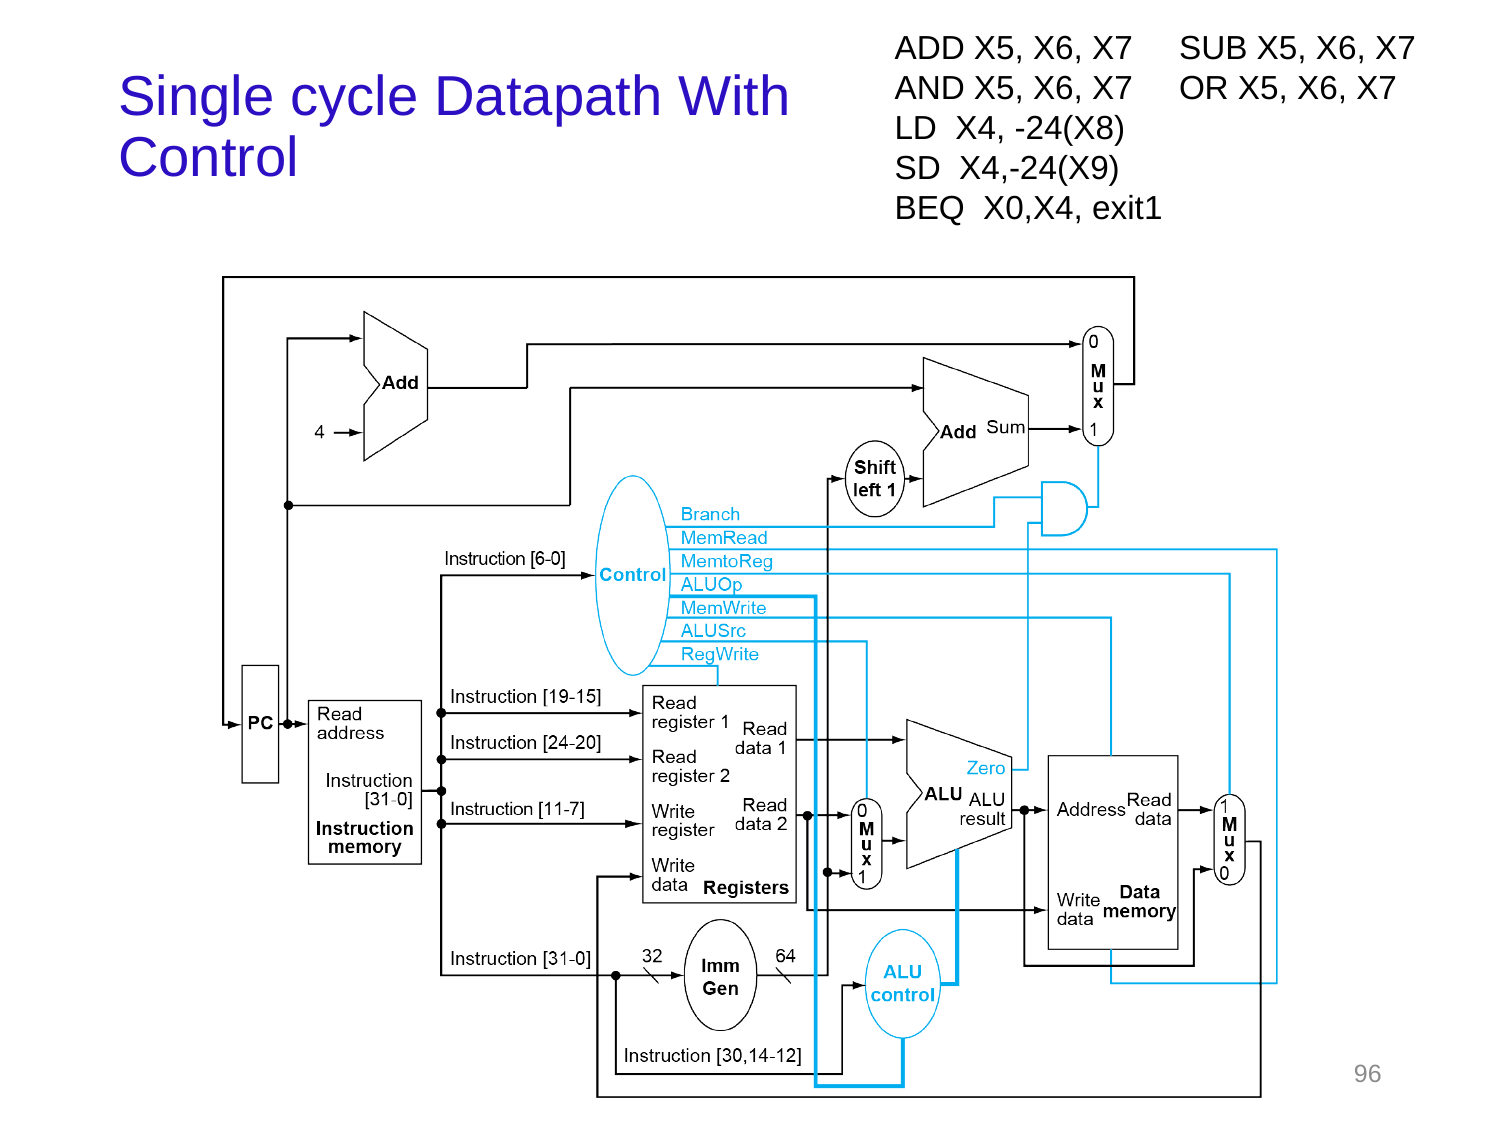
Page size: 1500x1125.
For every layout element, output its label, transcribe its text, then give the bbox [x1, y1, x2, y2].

text_box ADD X5, X6, X7 SUB X5, X6, X7 AND X5, X6, X7 OR X5, X6, X7 LD X4, -24(X8) SD X4,-24(X9) BEQ X0,X4, exit1 [879, 19, 1500, 234]
title Single cycle Datapath With Control [103, 59, 879, 197]
slide_number 96 [1059, 1042, 1397, 1103]
picture [222, 275, 1278, 1098]
